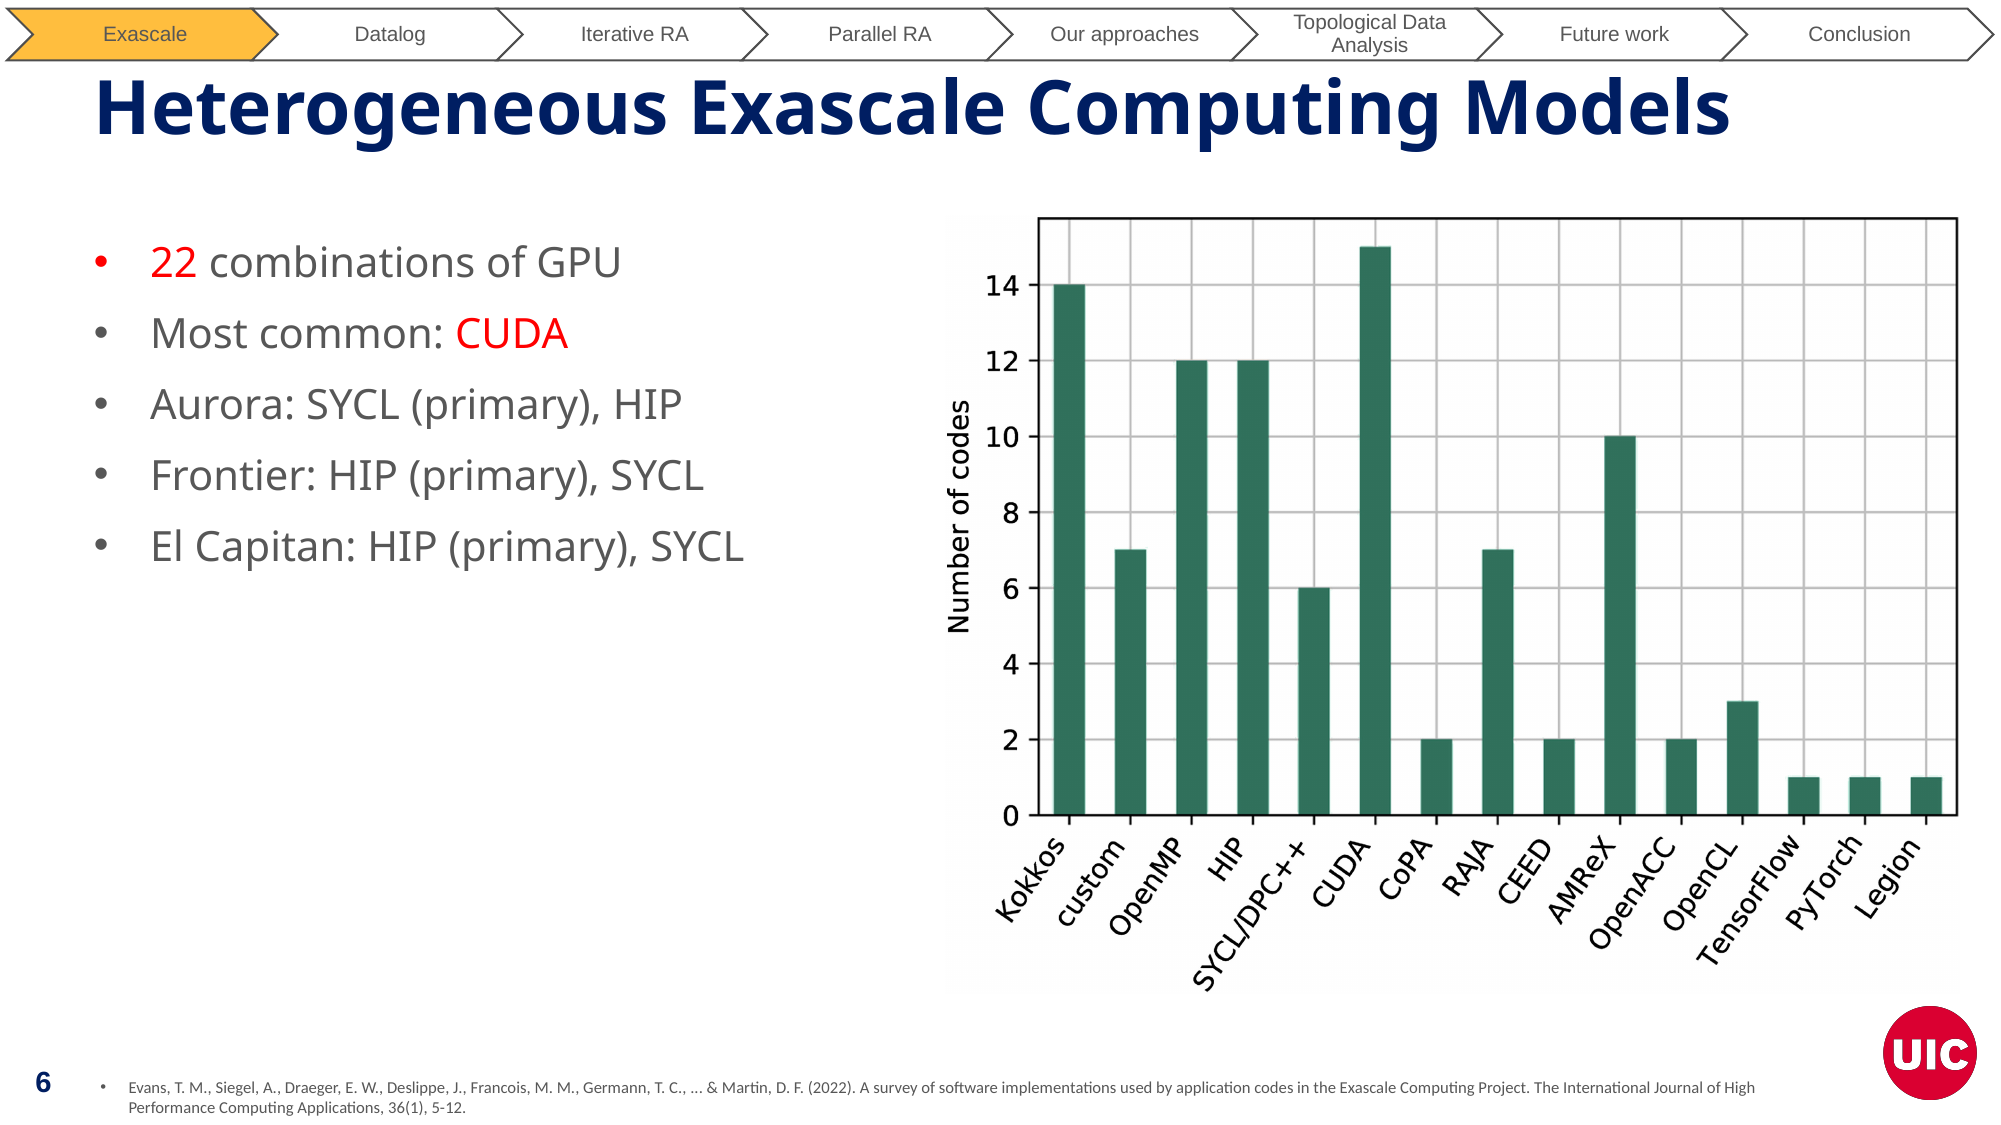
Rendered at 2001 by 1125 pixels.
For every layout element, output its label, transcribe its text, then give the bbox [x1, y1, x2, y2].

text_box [6, 8, 1994, 61]
list 22 combinations of GPU Most common: CUDA Aurora: SYCL (primary), HIP Frontier: HIP (primary), SYCL El Capitan: HIP (primary), SYCL [93, 235, 944, 973]
picture [1880, 1004, 1980, 1102]
text_box Evans, T. M., Siegel, A., Draeger, E. W., Deslippe, J., Francois, M. M., Germann, T. C., ... & Martin, D. F. (2022). A survey of software implementations used by application codes in the Exascale Computing Project. The International Journal of High Performance Computing Applications, 36(1), 5-12. [85, 1069, 1864, 1125]
picture [944, 215, 1960, 994]
title Heterogeneous Exascale Computing Models [93, 70, 1907, 204]
